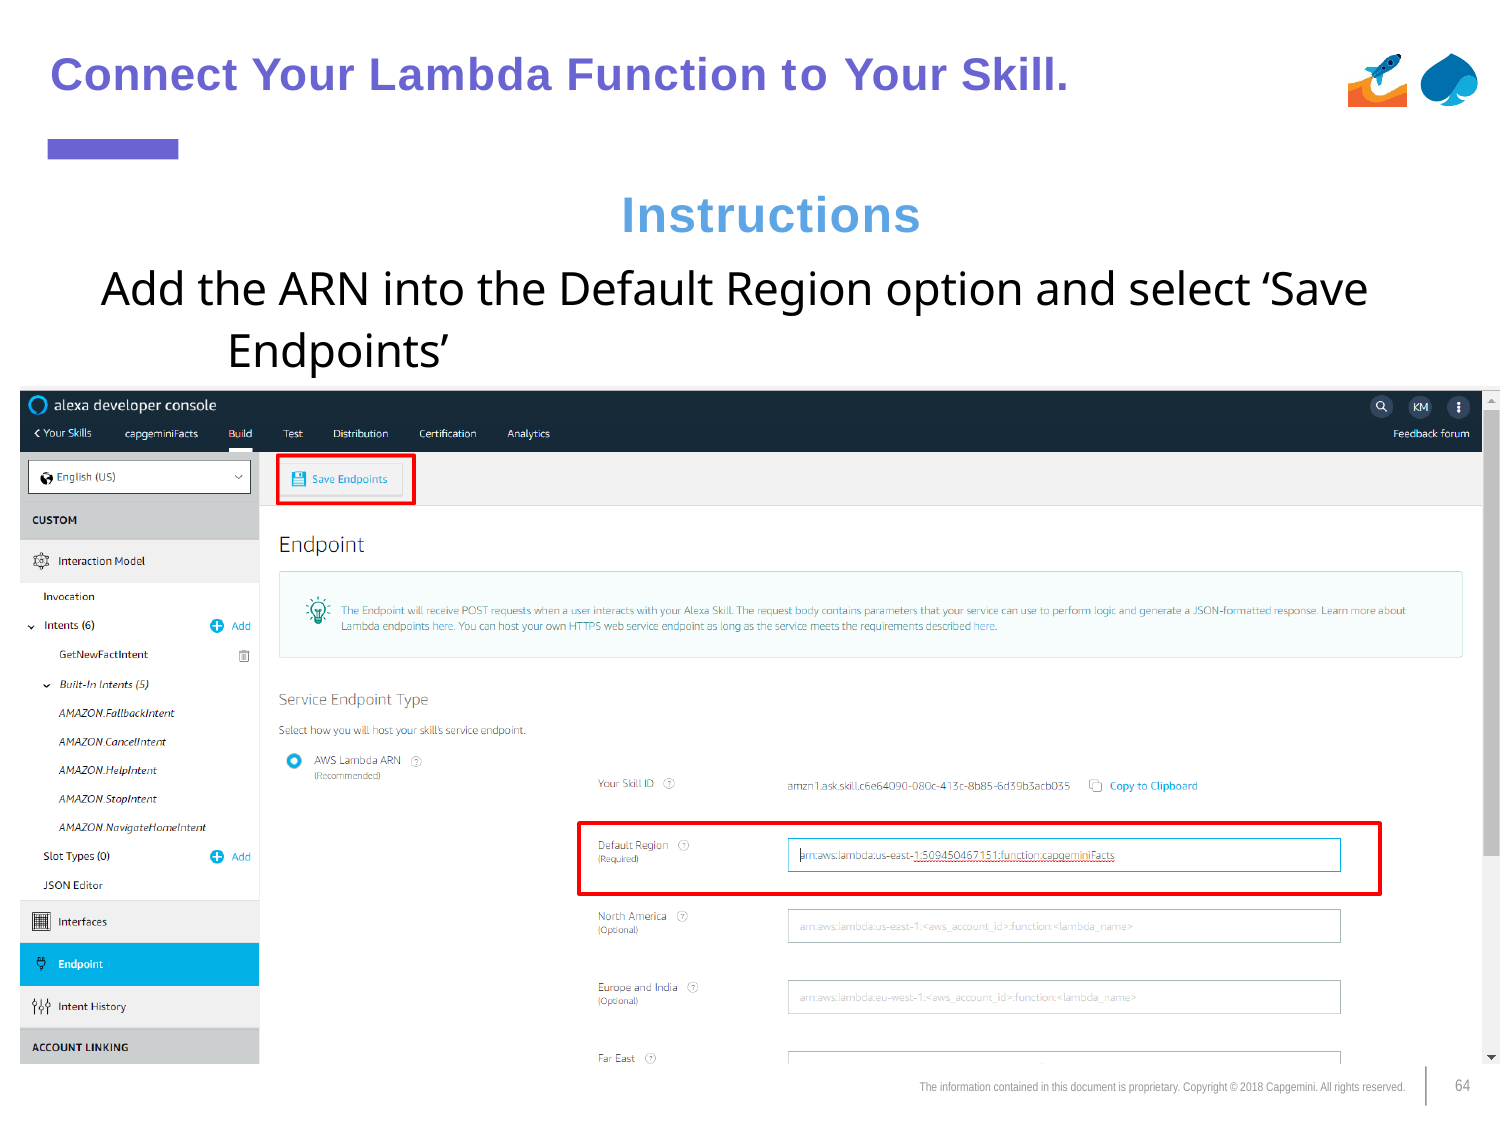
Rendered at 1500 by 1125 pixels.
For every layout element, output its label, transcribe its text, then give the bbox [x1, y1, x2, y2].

picture [75, 961, 80, 969]
picture [20, 386, 1500, 1064]
title Connect Your Lambda Function to Your Skill. [47, 0, 1385, 167]
text_box Instructions Add the ARN into the Default Region option and select ‘Save Endpoints’ [98, 161, 1422, 377]
picture [1385, 48, 1407, 107]
